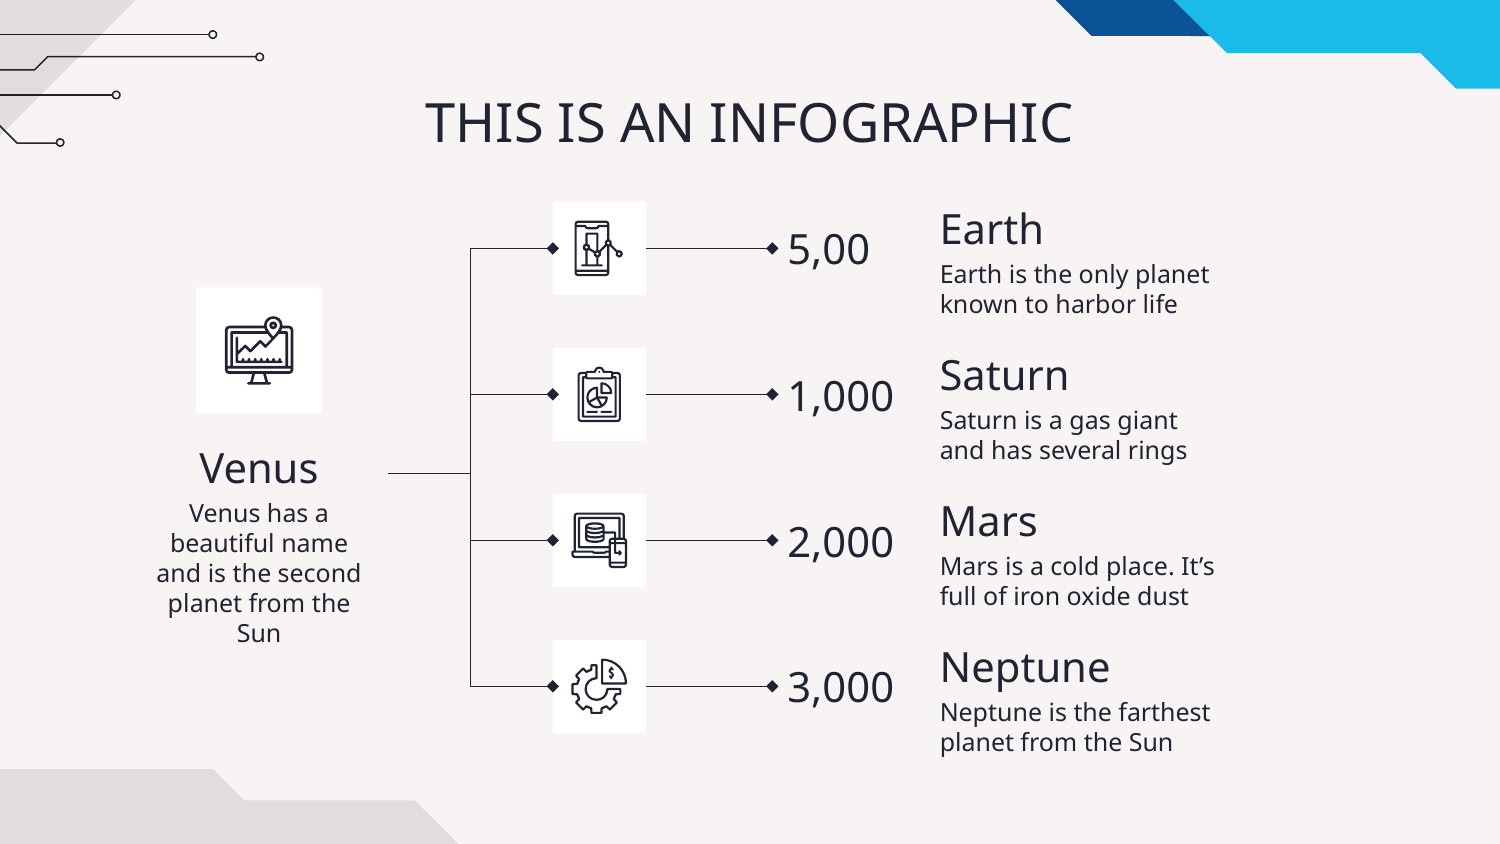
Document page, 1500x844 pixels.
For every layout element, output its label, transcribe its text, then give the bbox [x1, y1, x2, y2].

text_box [388, 394, 553, 472]
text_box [577, 366, 622, 423]
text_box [571, 658, 628, 715]
text_box [559, 493, 646, 587]
title THIS IS AN INFOGRAPHIC [118, 72, 1382, 167]
text_box [559, 347, 646, 441]
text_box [388, 473, 553, 687]
text_box 5,00 [772, 201, 938, 295]
text_box Earth [938, 201, 1244, 268]
text_box 3,000 [772, 639, 938, 733]
text_box Neptune is the farthest planet from the Sun [924, 706, 1244, 775]
text_box Earth is the only planet known to harbor life [924, 268, 1244, 337]
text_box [224, 315, 294, 385]
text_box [388, 248, 553, 393]
text_box Saturn is a gas giant and has several rings [924, 414, 1244, 483]
text_box [195, 287, 322, 414]
text_box [552, 201, 646, 295]
text_box [574, 220, 623, 277]
text_box Venus has a beautiful name and is the second planet from the Sun [129, 507, 383, 664]
text_box Venus [129, 440, 382, 507]
text_box Saturn [938, 347, 1244, 414]
text_box Mars [938, 493, 1244, 560]
text_box Neptune [938, 639, 1244, 706]
text_box [552, 639, 646, 733]
text_box Mars is a cold place. It’s full of iron oxide dust [924, 560, 1244, 629]
text_box 1,000 [772, 347, 938, 441]
text_box [571, 512, 628, 569]
text_box 2,000 [772, 493, 938, 587]
